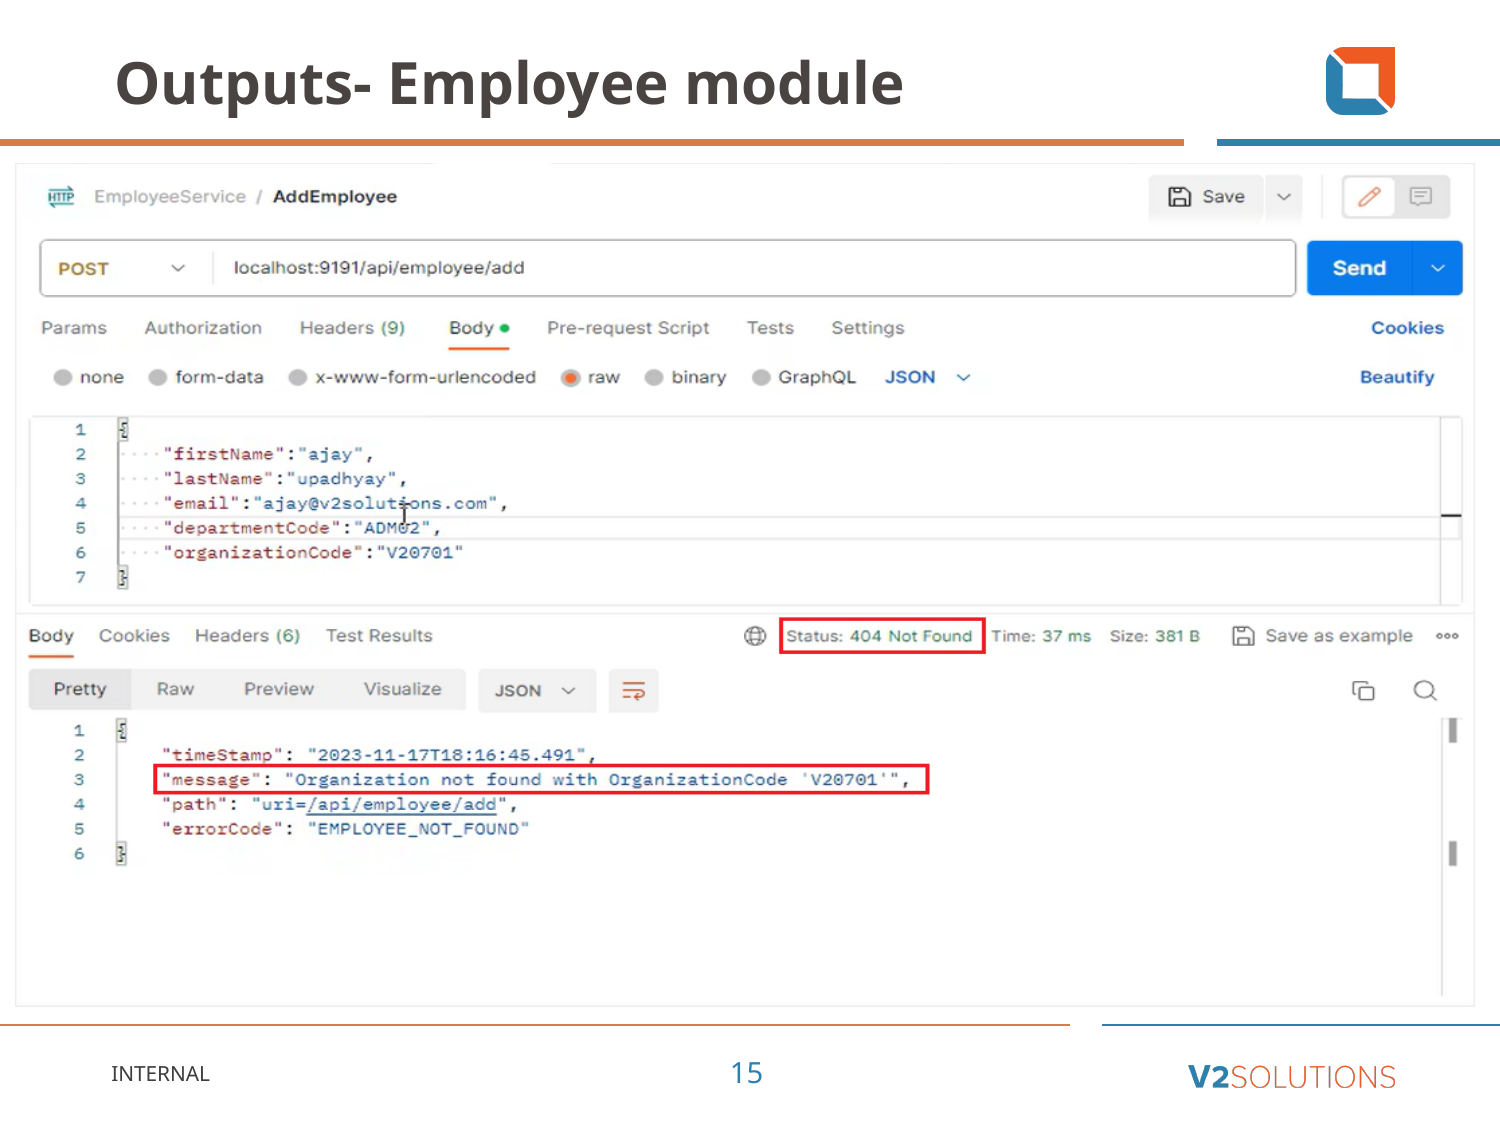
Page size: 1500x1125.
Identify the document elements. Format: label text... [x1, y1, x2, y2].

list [15, 163, 1476, 1007]
picture [1326, 47, 1395, 115]
title Outputs- Employee module [99, 22, 1157, 140]
picture [1188, 1065, 1395, 1088]
slide_number 15 [571, 1043, 922, 1104]
